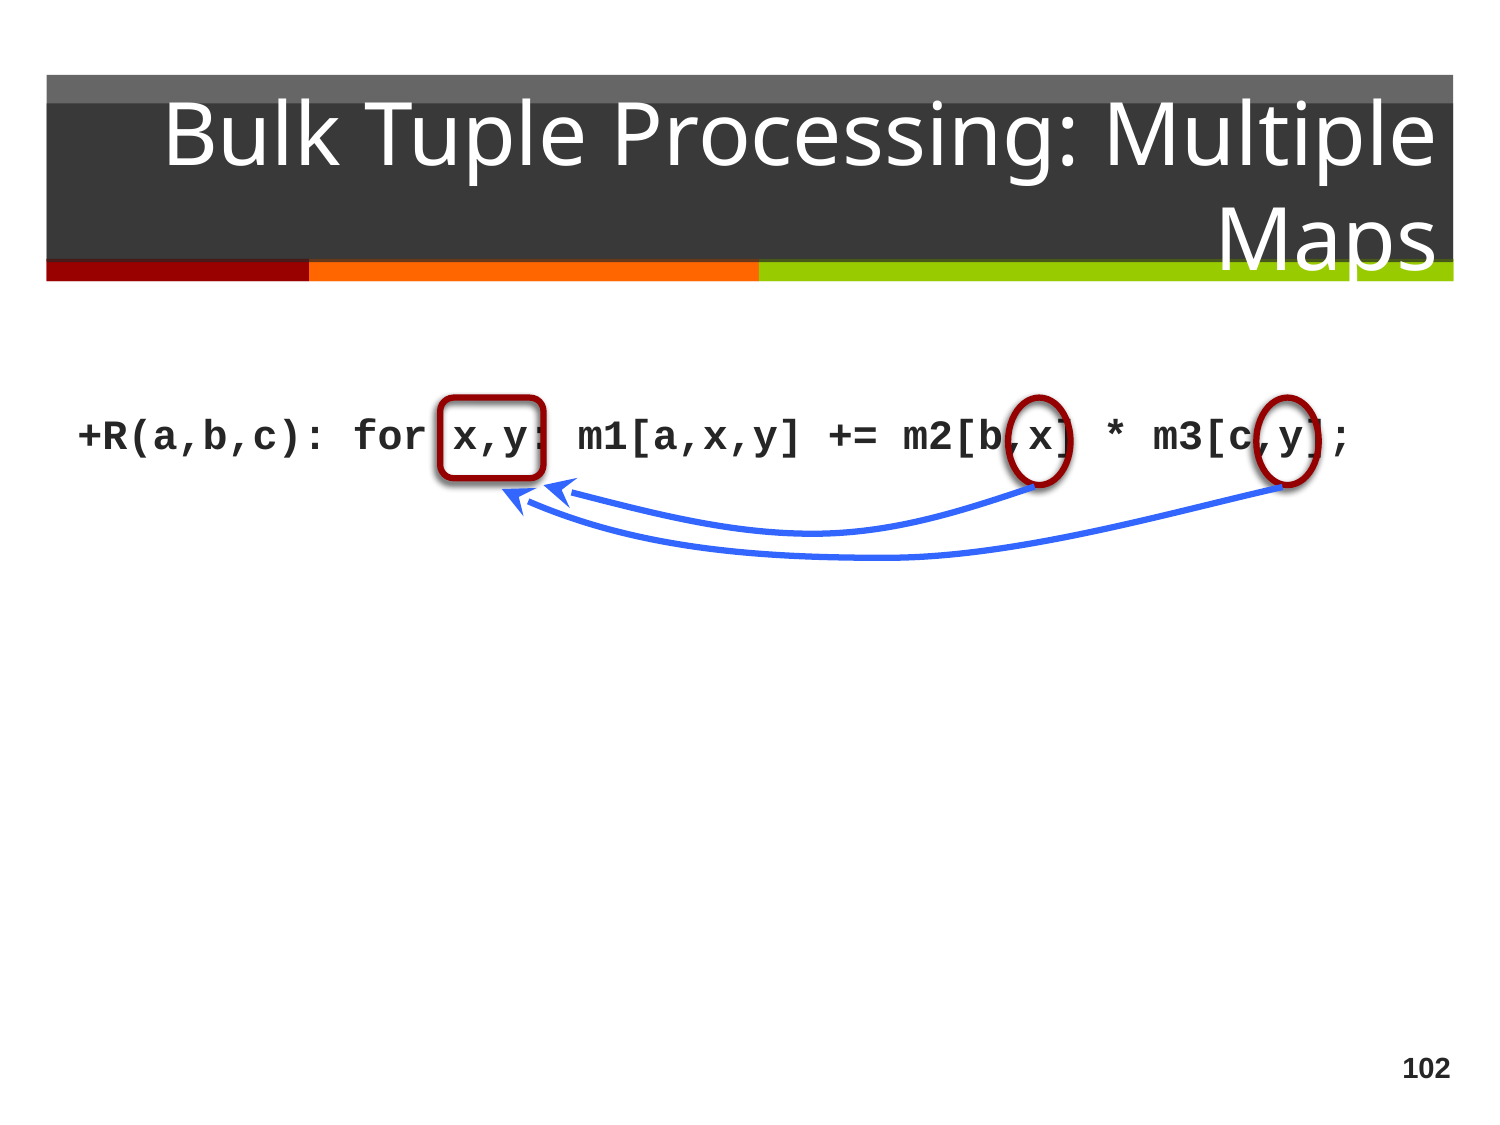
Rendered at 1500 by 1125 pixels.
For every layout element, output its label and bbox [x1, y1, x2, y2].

text_box [62, 349, 1500, 1005]
title [46, 103, 1454, 263]
